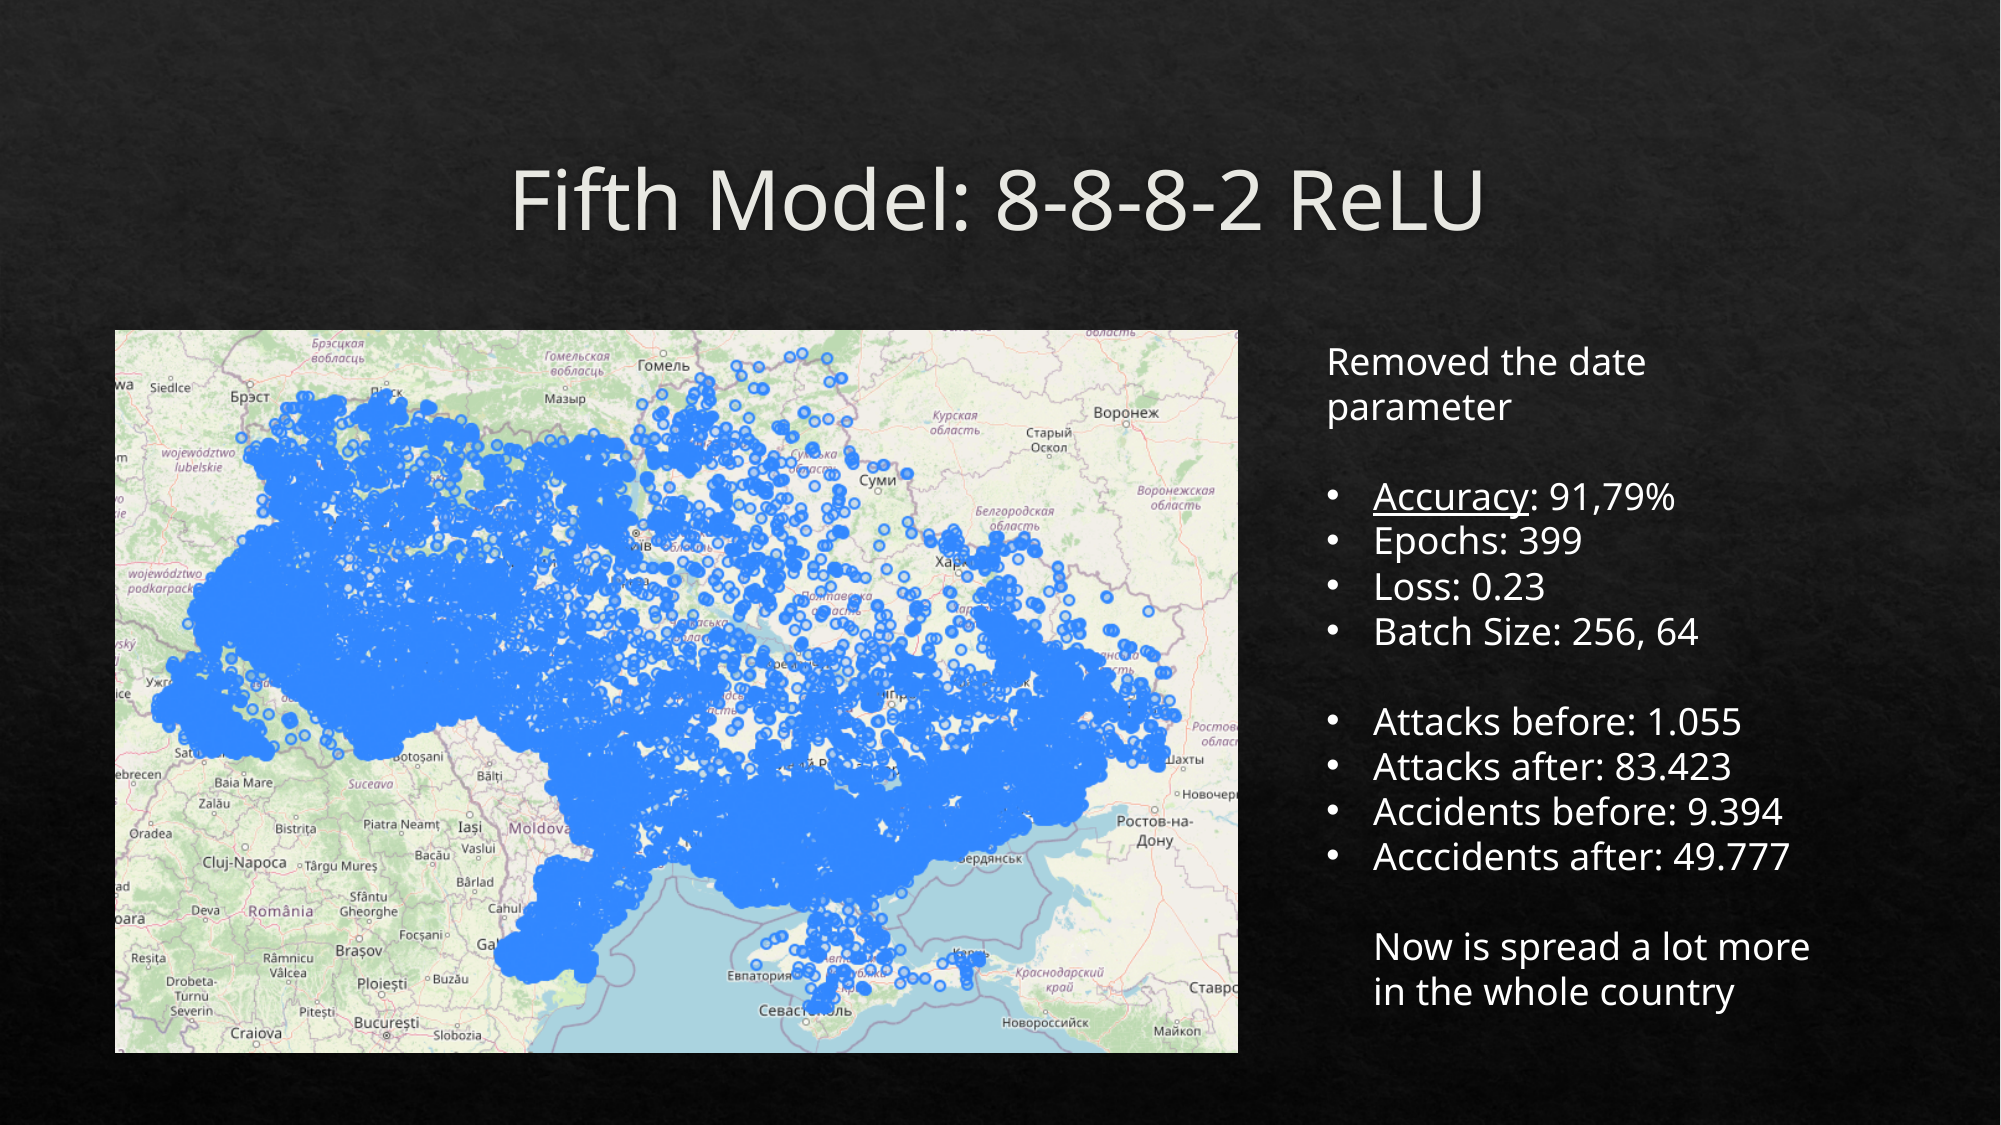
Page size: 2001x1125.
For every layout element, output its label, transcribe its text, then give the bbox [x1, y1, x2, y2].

picture [115, 329, 1238, 1053]
title Fifth Model: 8-8-8-2 ReLU [149, 99, 1849, 307]
text_box Removed the date parameter Accuracy: 91,79% Epochs: 399 Loss: 0.23 Batch Size: 256, 64 Attacks before: 1.055 Attacks after: 83.423 Accidents before: 9.394 Acccidents after: 49.777 Now is spread a lot more in the whole country [1311, 330, 1850, 1020]
